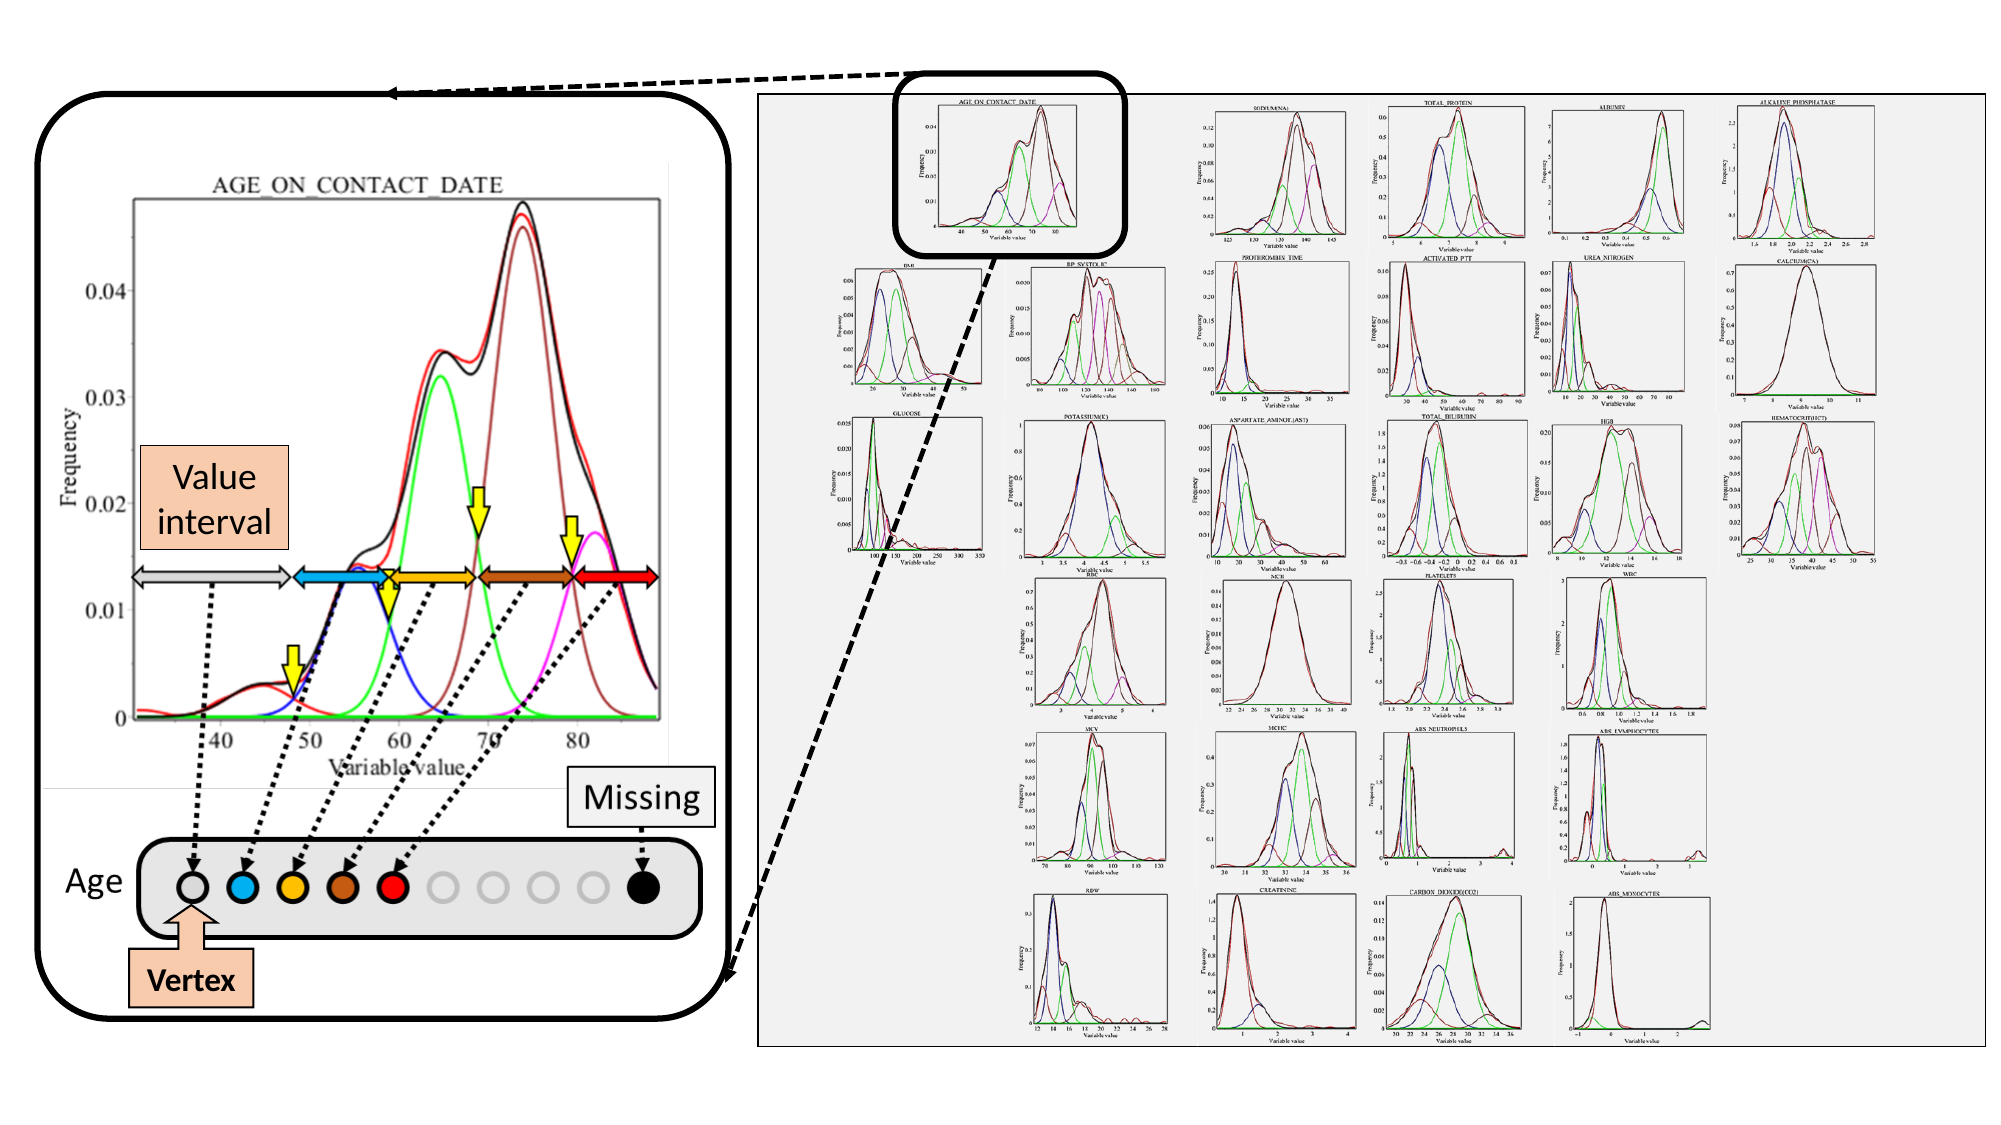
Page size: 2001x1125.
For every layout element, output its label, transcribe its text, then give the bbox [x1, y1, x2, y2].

text_box [918, 72, 1124, 93]
text_box Vertex [128, 940, 255, 1009]
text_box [725, 256, 996, 983]
text_box [917, 63, 935, 84]
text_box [382, 73, 918, 94]
picture [41, 163, 724, 940]
text_box [36, 92, 730, 1020]
picture [757, 93, 1986, 1047]
